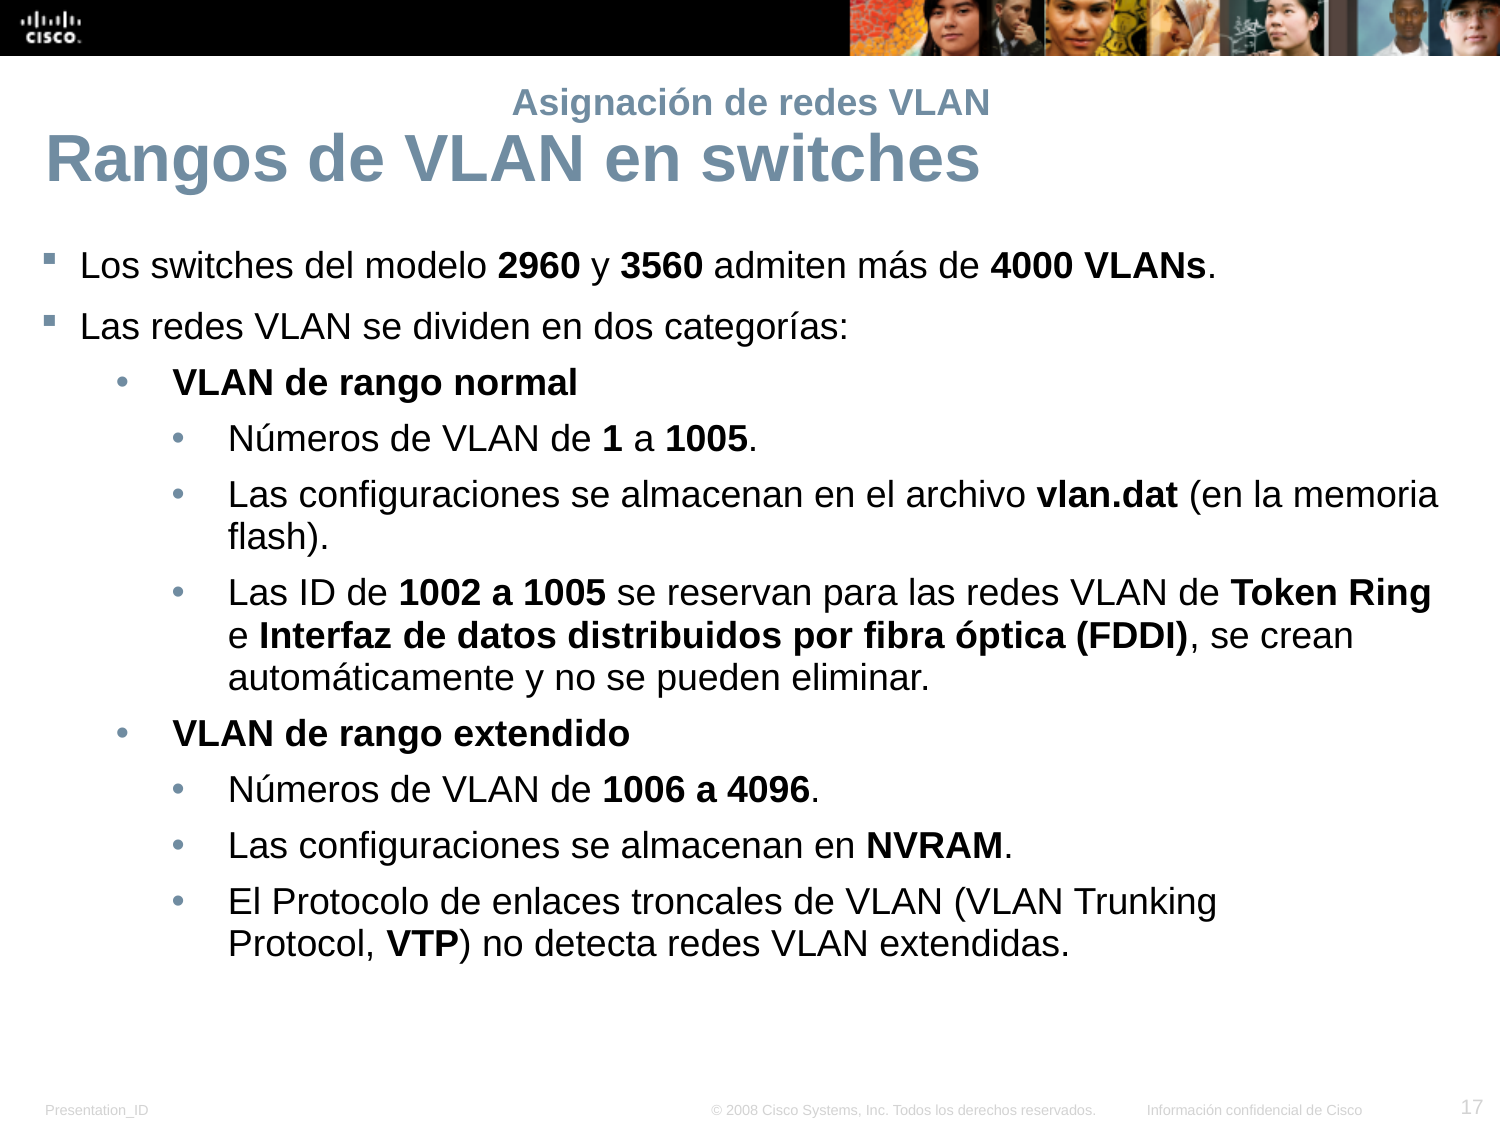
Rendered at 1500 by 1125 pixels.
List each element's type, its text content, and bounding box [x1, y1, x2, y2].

title Asignación de redes VLAN Rangos de VLAN en switches [31, 64, 1471, 203]
picture [0, 0, 1500, 56]
list Los switches del modelo 2960 y 3560 admiten más de 4000 VLANs. Las redes VLAN se dividen en dos categorías: VLAN de rango normal Números de VLAN de 1 a 1005. Las configuraciones se almacenan en el archivo vlan.dat (en la memoria flash). Las ID de 1002 a 1005 se reservan para las redes VLAN de Token Ring e Interfaz de datos distribuidos por fibra óptica (FDDI), se crean automáticamente y no se pueden eliminar. VLAN de rango extendido Números de VLAN de 1006 a 4096. Las configuraciones se almacenan en NVRAM. El Protocolo de enlaces troncales de VLAN (VLAN Trunking Protocol, VTP) no detecta redes VLAN extendidas. [27, 237, 1464, 973]
